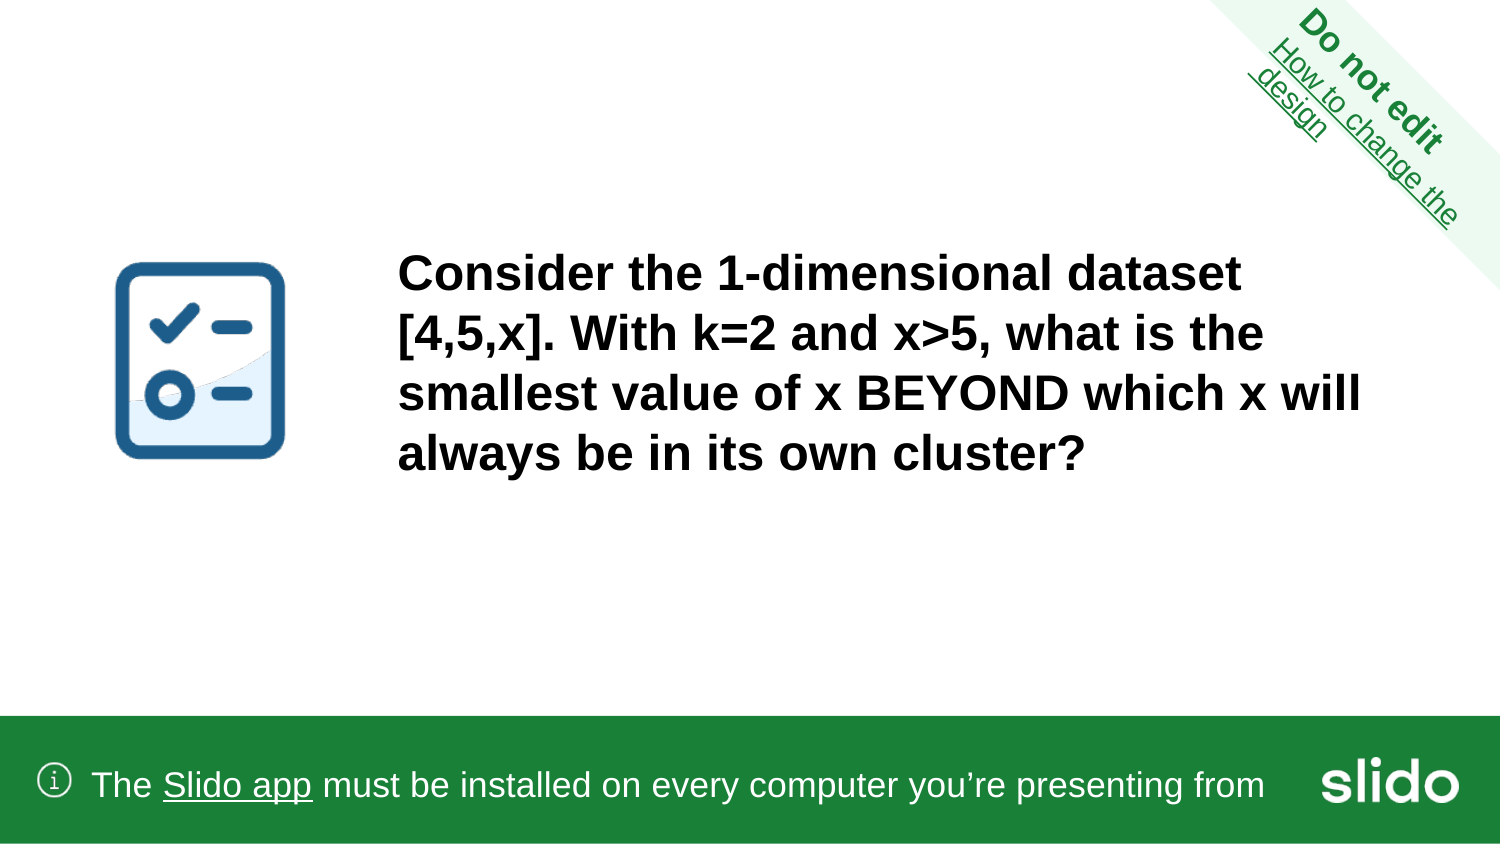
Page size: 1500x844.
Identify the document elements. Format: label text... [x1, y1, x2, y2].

picture [36, 761, 74, 799]
text_box Do not edit How to change the design [1208, 0, 1500, 292]
text_box The Slido app must be installed on every computer you’re presenting from [0, 714, 1500, 844]
text_box Consider the 1-dimensional dataset [4,5,x]. With k=2 and x>5, what is the smallest value of x BEYOND which x will always be in its own cluster? [381, 121, 1429, 599]
text_box [53, 212, 349, 508]
picture [1321, 756, 1460, 803]
